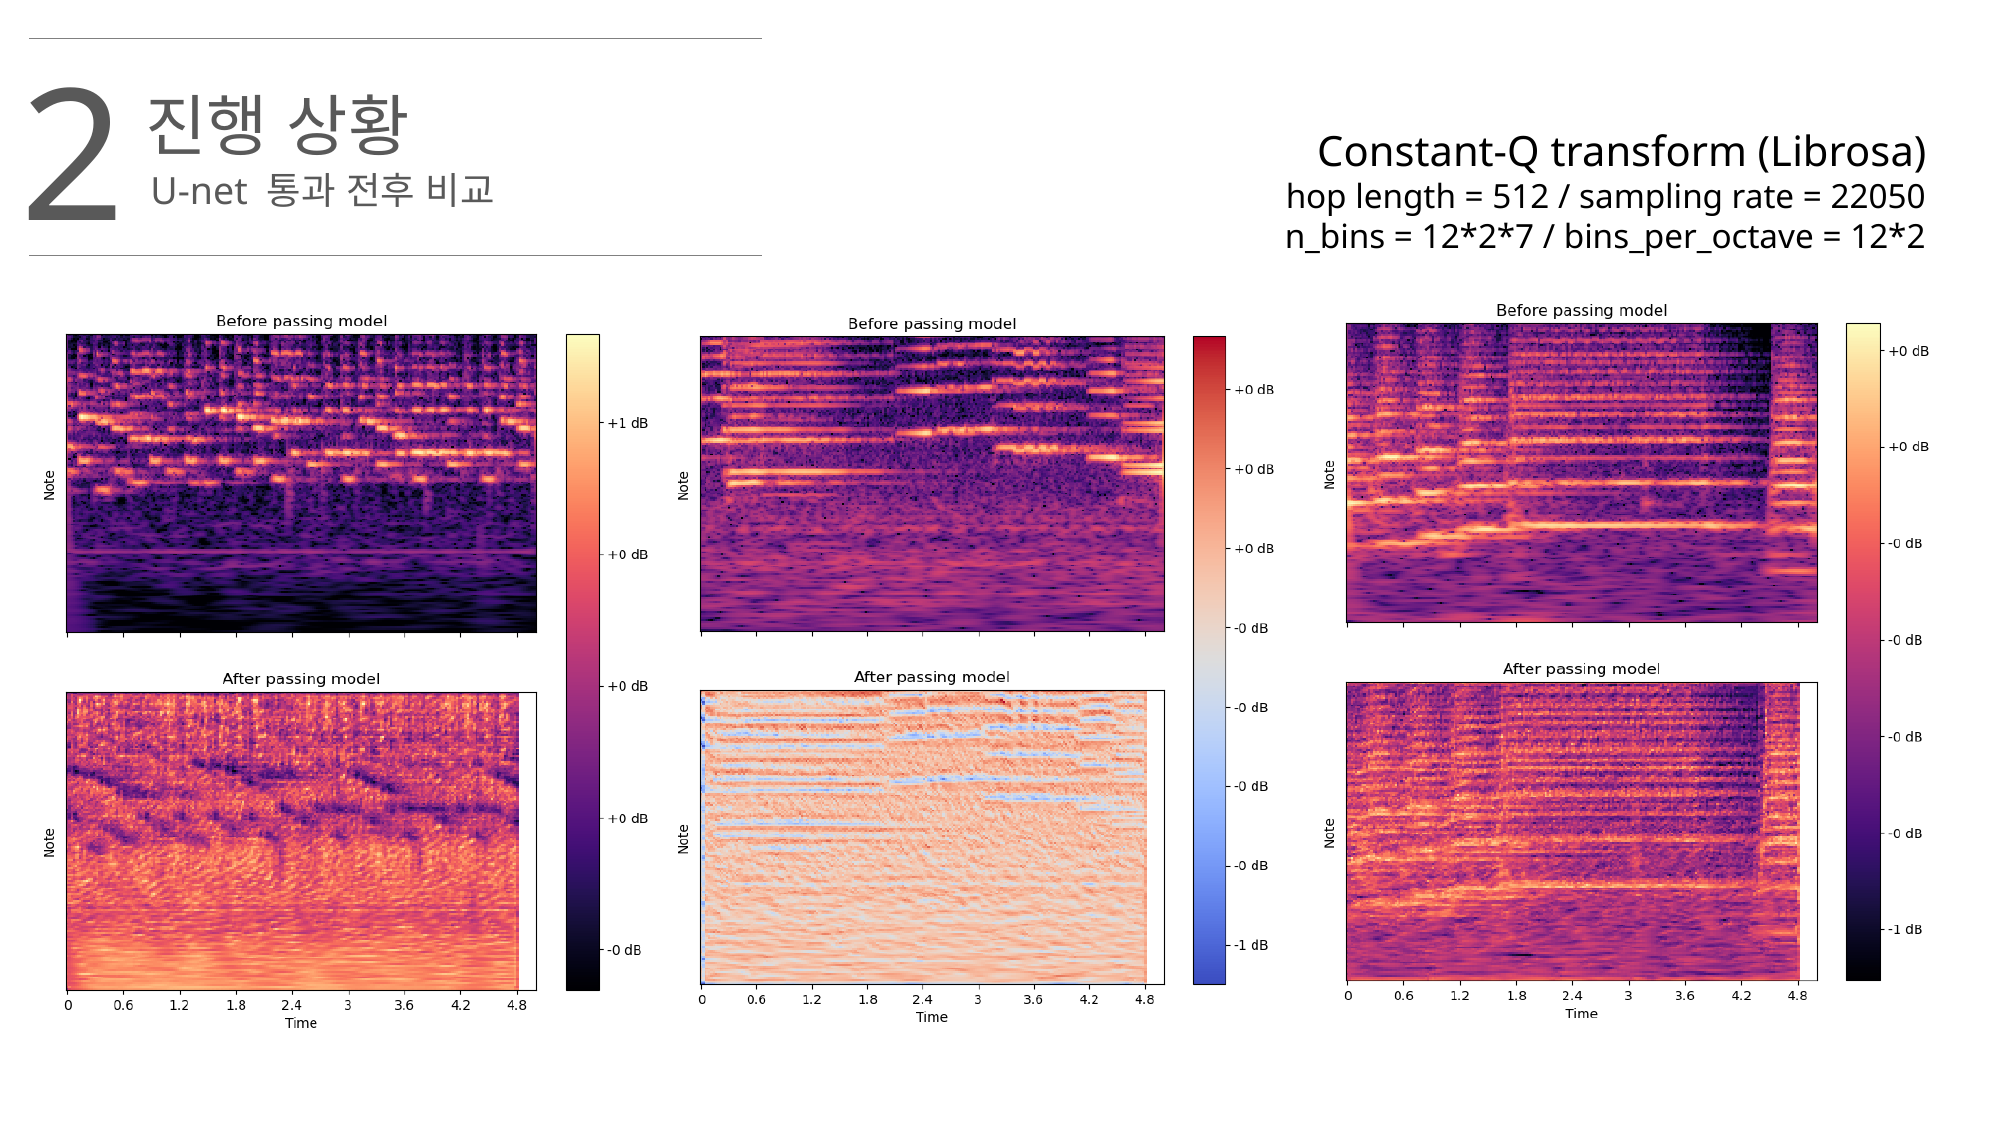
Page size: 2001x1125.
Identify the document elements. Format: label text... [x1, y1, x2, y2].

picture [1307, 292, 1942, 1037]
text_box 진행 상황 [183, 76, 804, 168]
text_box U-net 통과 전후 비교 [183, 168, 821, 220]
picture [28, 268, 1283, 1049]
text_box 2 [5, 29, 183, 265]
text_box Constant-Q transform (Librosa) hop length = 512 / sampling rate = 22050 n_bins = 12*2*7 / bins_per_octave = 12*2 [1098, 117, 1942, 263]
